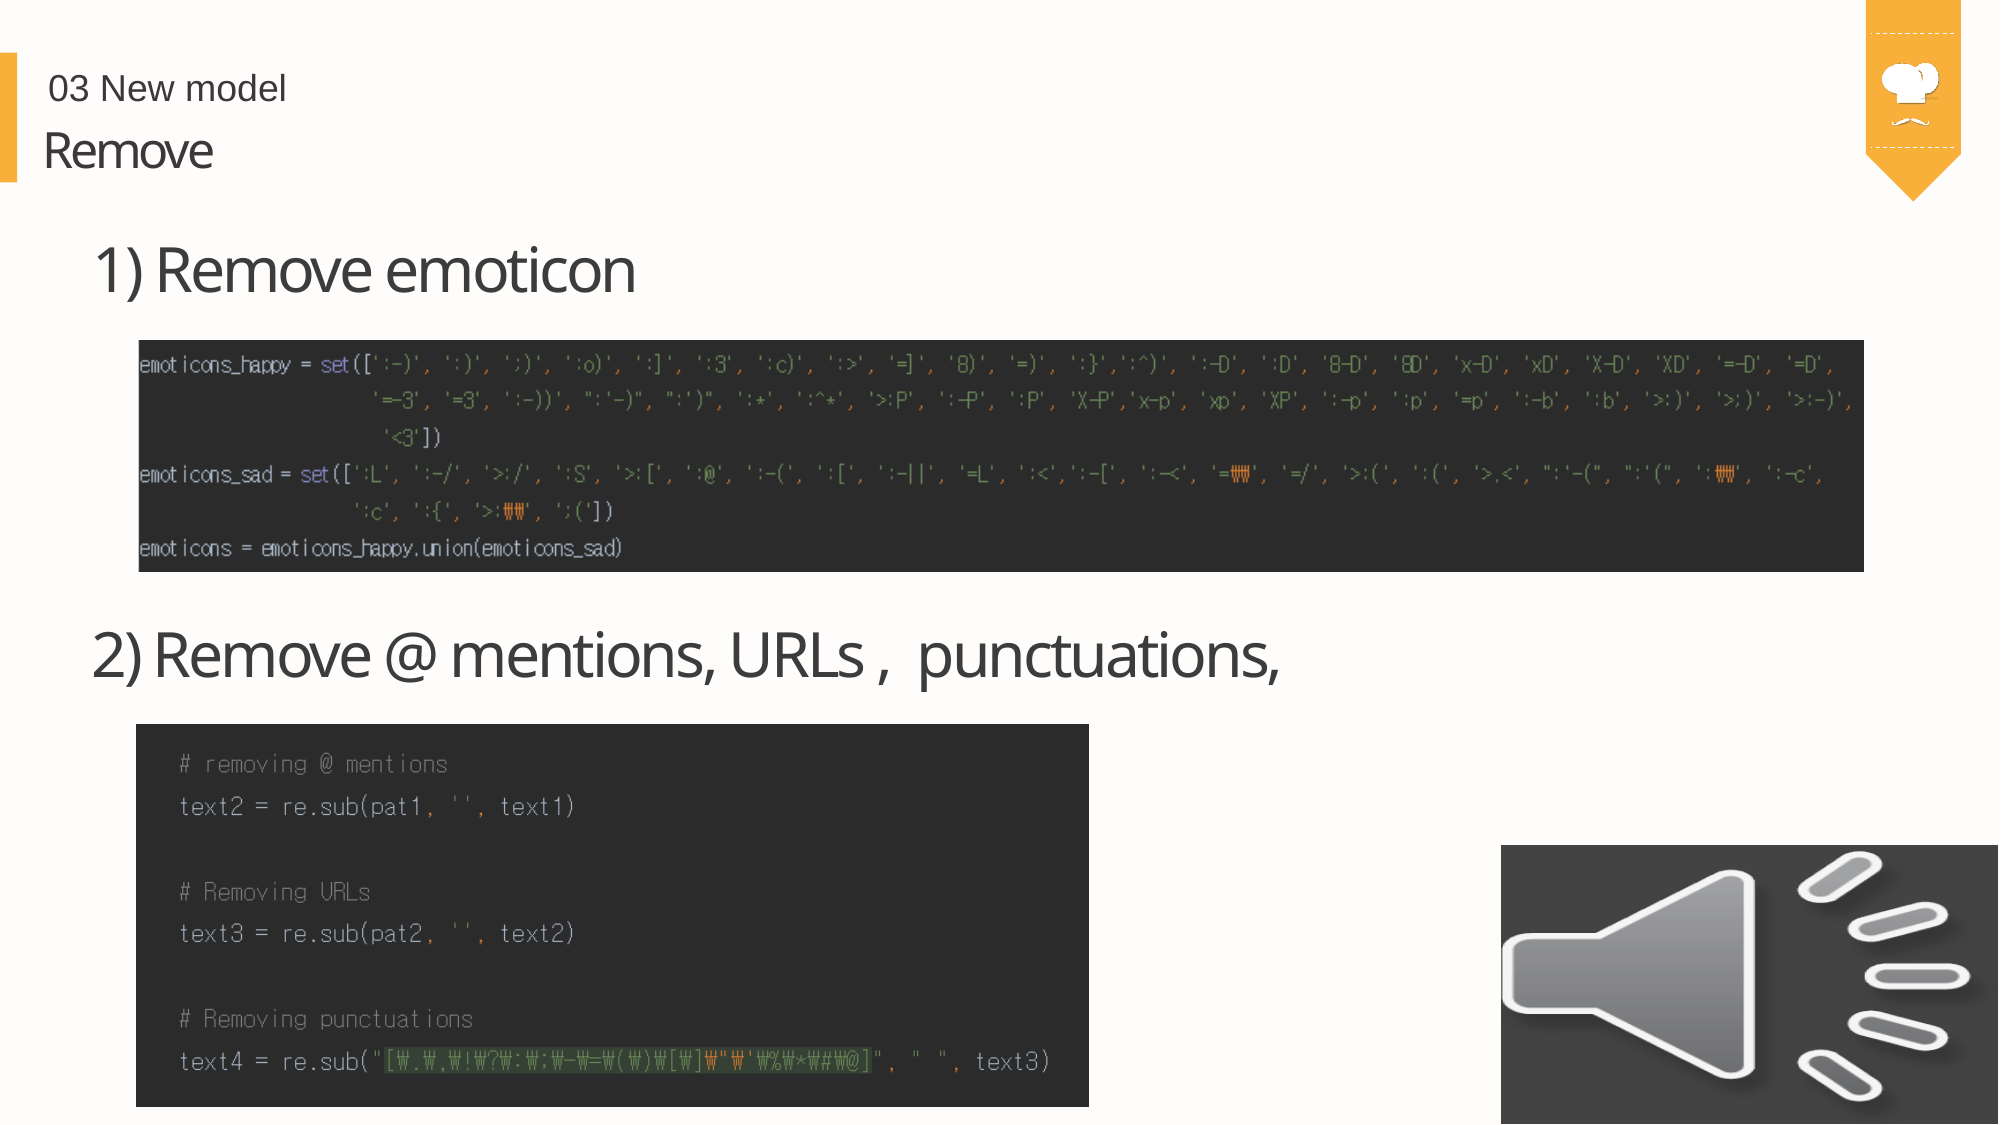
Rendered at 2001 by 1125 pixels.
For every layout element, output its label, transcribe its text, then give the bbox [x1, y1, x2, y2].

picture [136, 724, 1089, 1107]
text_box 2) Remove @ mentions, URLs , punctuations, [76, 607, 1299, 698]
picture [136, 340, 1864, 572]
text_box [1874, 50, 1943, 131]
text_box 03 New model [33, 56, 303, 117]
picture [1500, 843, 2000, 1125]
text_box Remove [27, 110, 231, 186]
text_box [1864, 0, 1962, 203]
text_box [0, 52, 18, 183]
text_box 1) Remove emoticon [78, 222, 655, 313]
